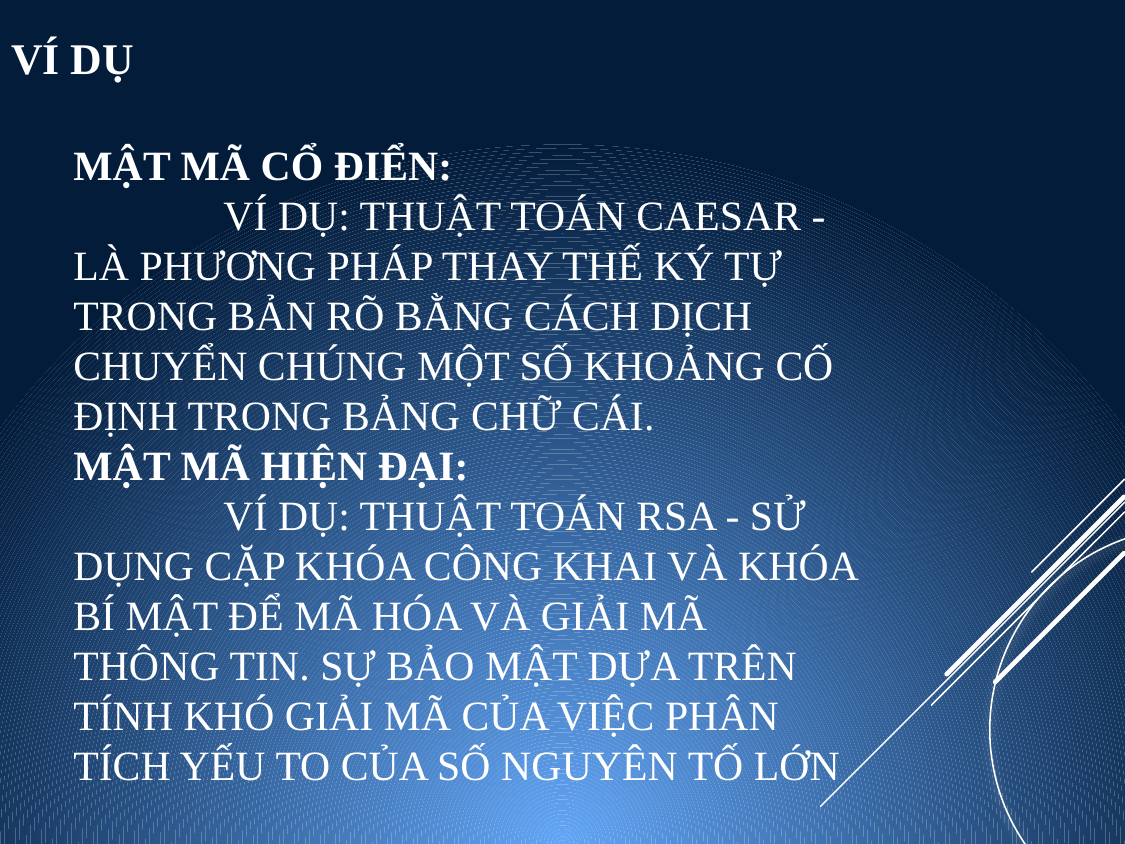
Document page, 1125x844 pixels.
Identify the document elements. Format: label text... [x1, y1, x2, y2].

text_box [989, 538, 1125, 844]
title Mật mã cổ điển: Ví dụ: Thuật toán Caesar - là phương pháp thay thế ký tự trong bản rõ bằng cách dịch chuyển chúng một số khoảng cố định trong bảng chữ cái. Mật mã hiện đại: Ví dụ: Thuật toán RSA - sử dụng cặp khóa công khai và khóa bí mật để mã hóa và giải mã thông tin. Sự bảo mật dựa trên tính khó giải mã của việc phân tích yếu to của số nguyên tố lớn [62, 127, 869, 315]
title Ví dụ [0, 0, 258, 115]
